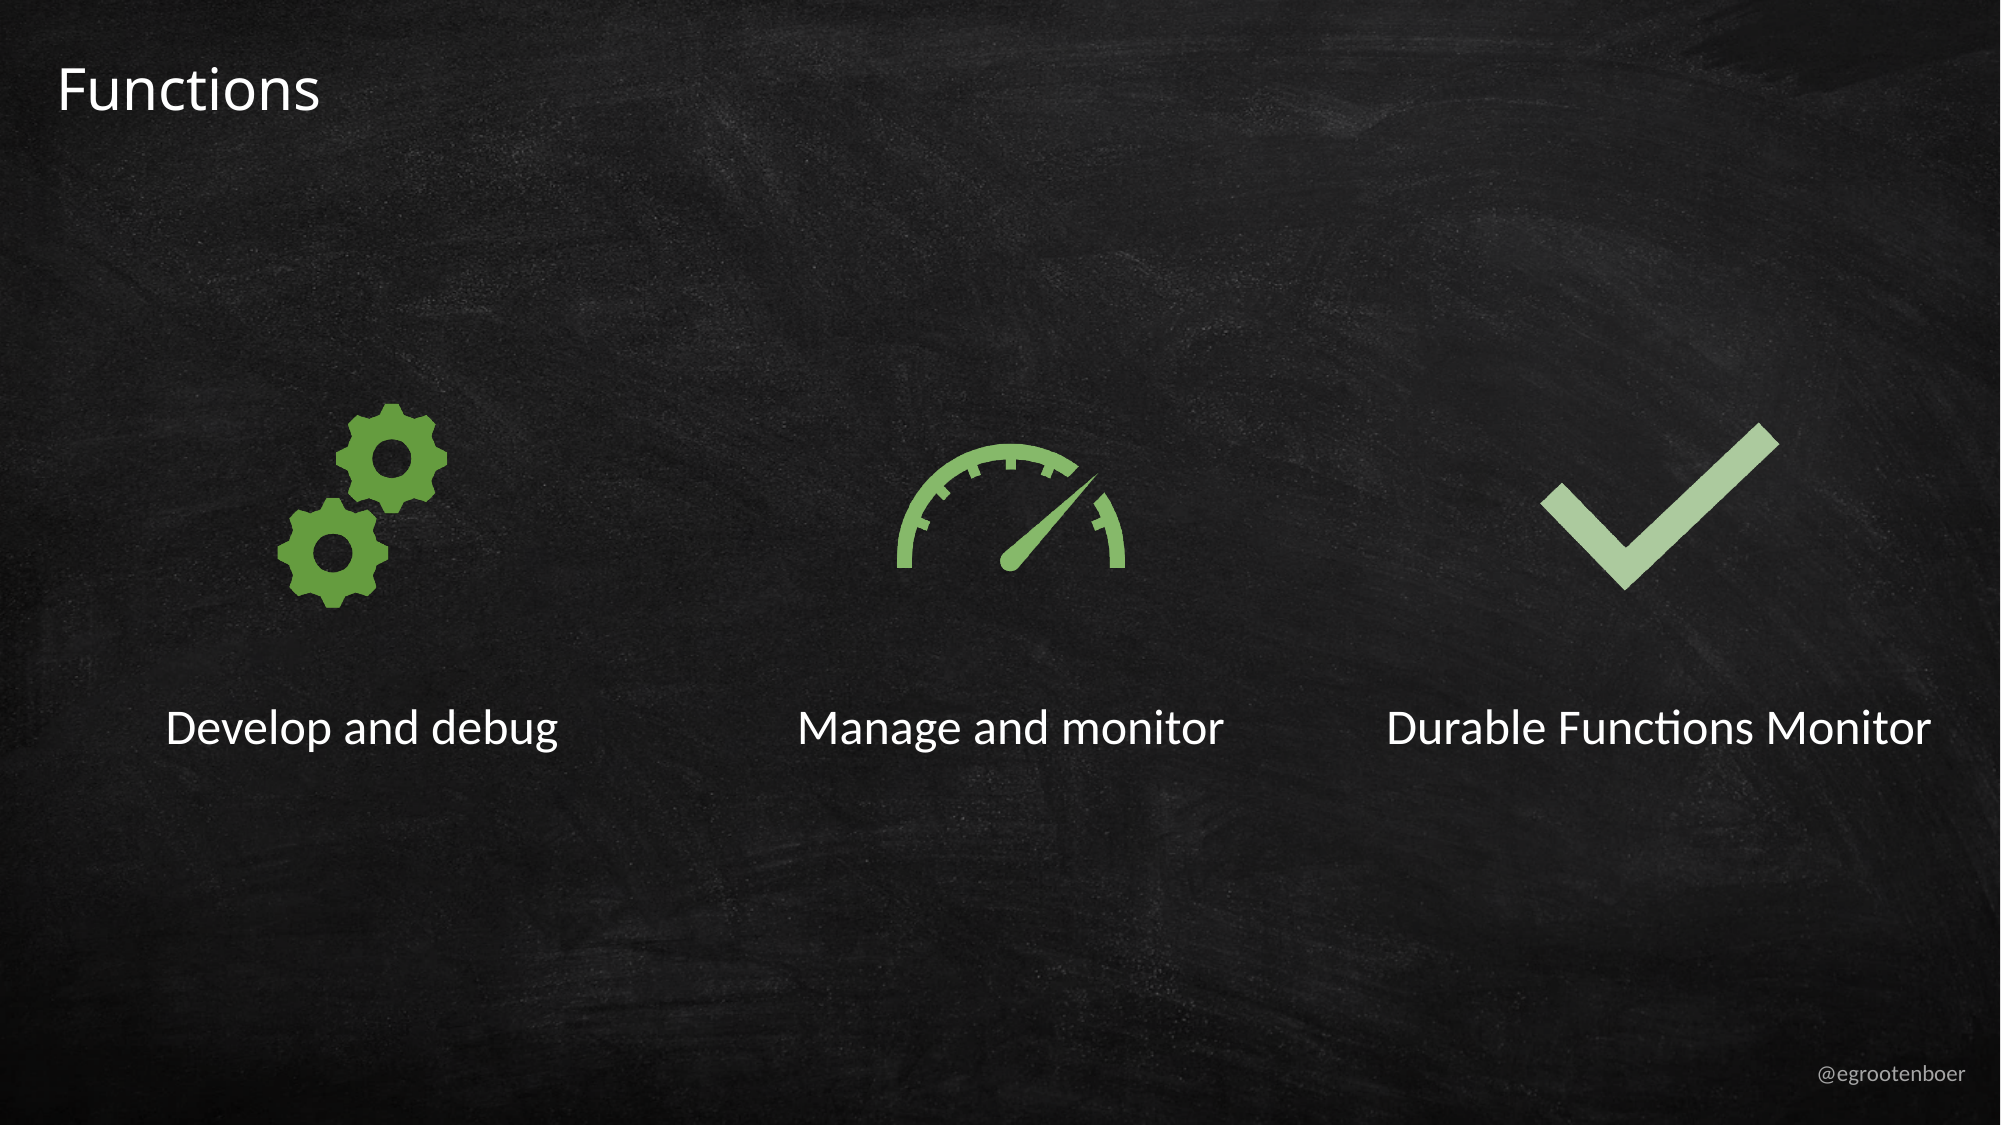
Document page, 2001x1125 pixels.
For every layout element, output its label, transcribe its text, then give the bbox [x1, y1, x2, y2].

picture [0, 0, 2001, 1125]
title Functions [41, 12, 1981, 172]
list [41, 180, 1981, 1014]
